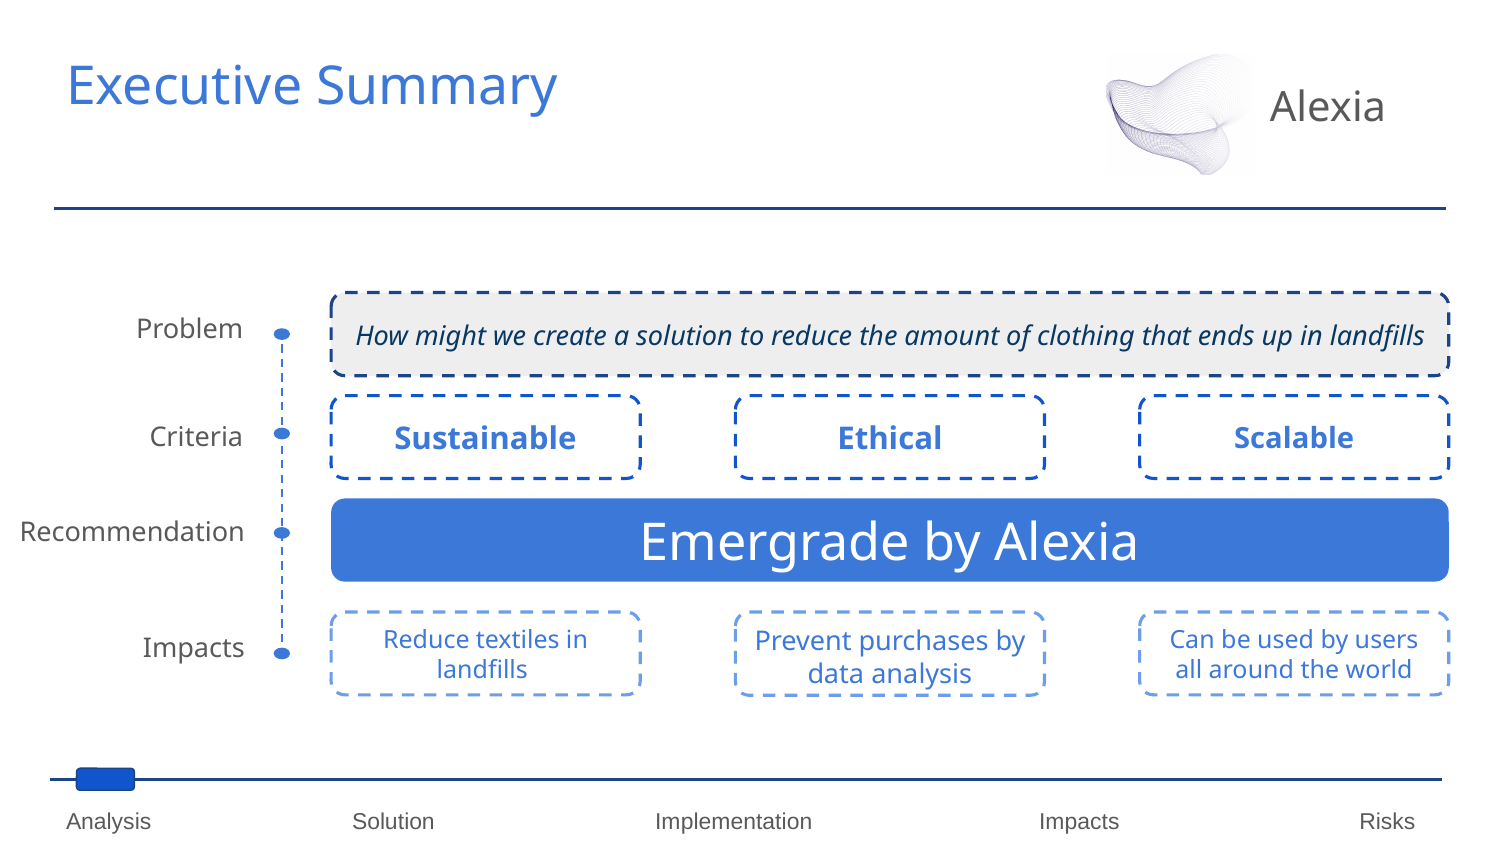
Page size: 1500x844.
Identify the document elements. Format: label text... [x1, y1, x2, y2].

subtitle Alexia [1259, 70, 1449, 170]
text_box Recommendation [4, 495, 276, 571]
text_box Prevent purchases by data analysis [735, 612, 1045, 696]
text_box [283, 330, 289, 337]
text_box Impacts [127, 615, 276, 691]
text_box Emergrade by Alexia [331, 498, 1449, 582]
text_box Scalable [1139, 395, 1449, 479]
text_box Ethical [735, 395, 1045, 479]
text_box [275, 329, 281, 337]
text_box How might we create a solution to reduce the amount of clothing that ends up in landfills [331, 292, 1449, 376]
list Analysis Solution Implementation Impacts Risks [51, 793, 1449, 844]
picture [1106, 53, 1256, 175]
text_box [76, 768, 135, 778]
title Executive Summary [51, 36, 1449, 131]
text_box Can be used by users all around the world [1139, 611, 1449, 695]
text_box Sustainable [331, 395, 641, 479]
text_box [76, 787, 135, 791]
text_box Criteria [134, 396, 269, 471]
text_box Reduce textiles in landfills [331, 611, 641, 695]
text_box Problem [121, 296, 269, 372]
